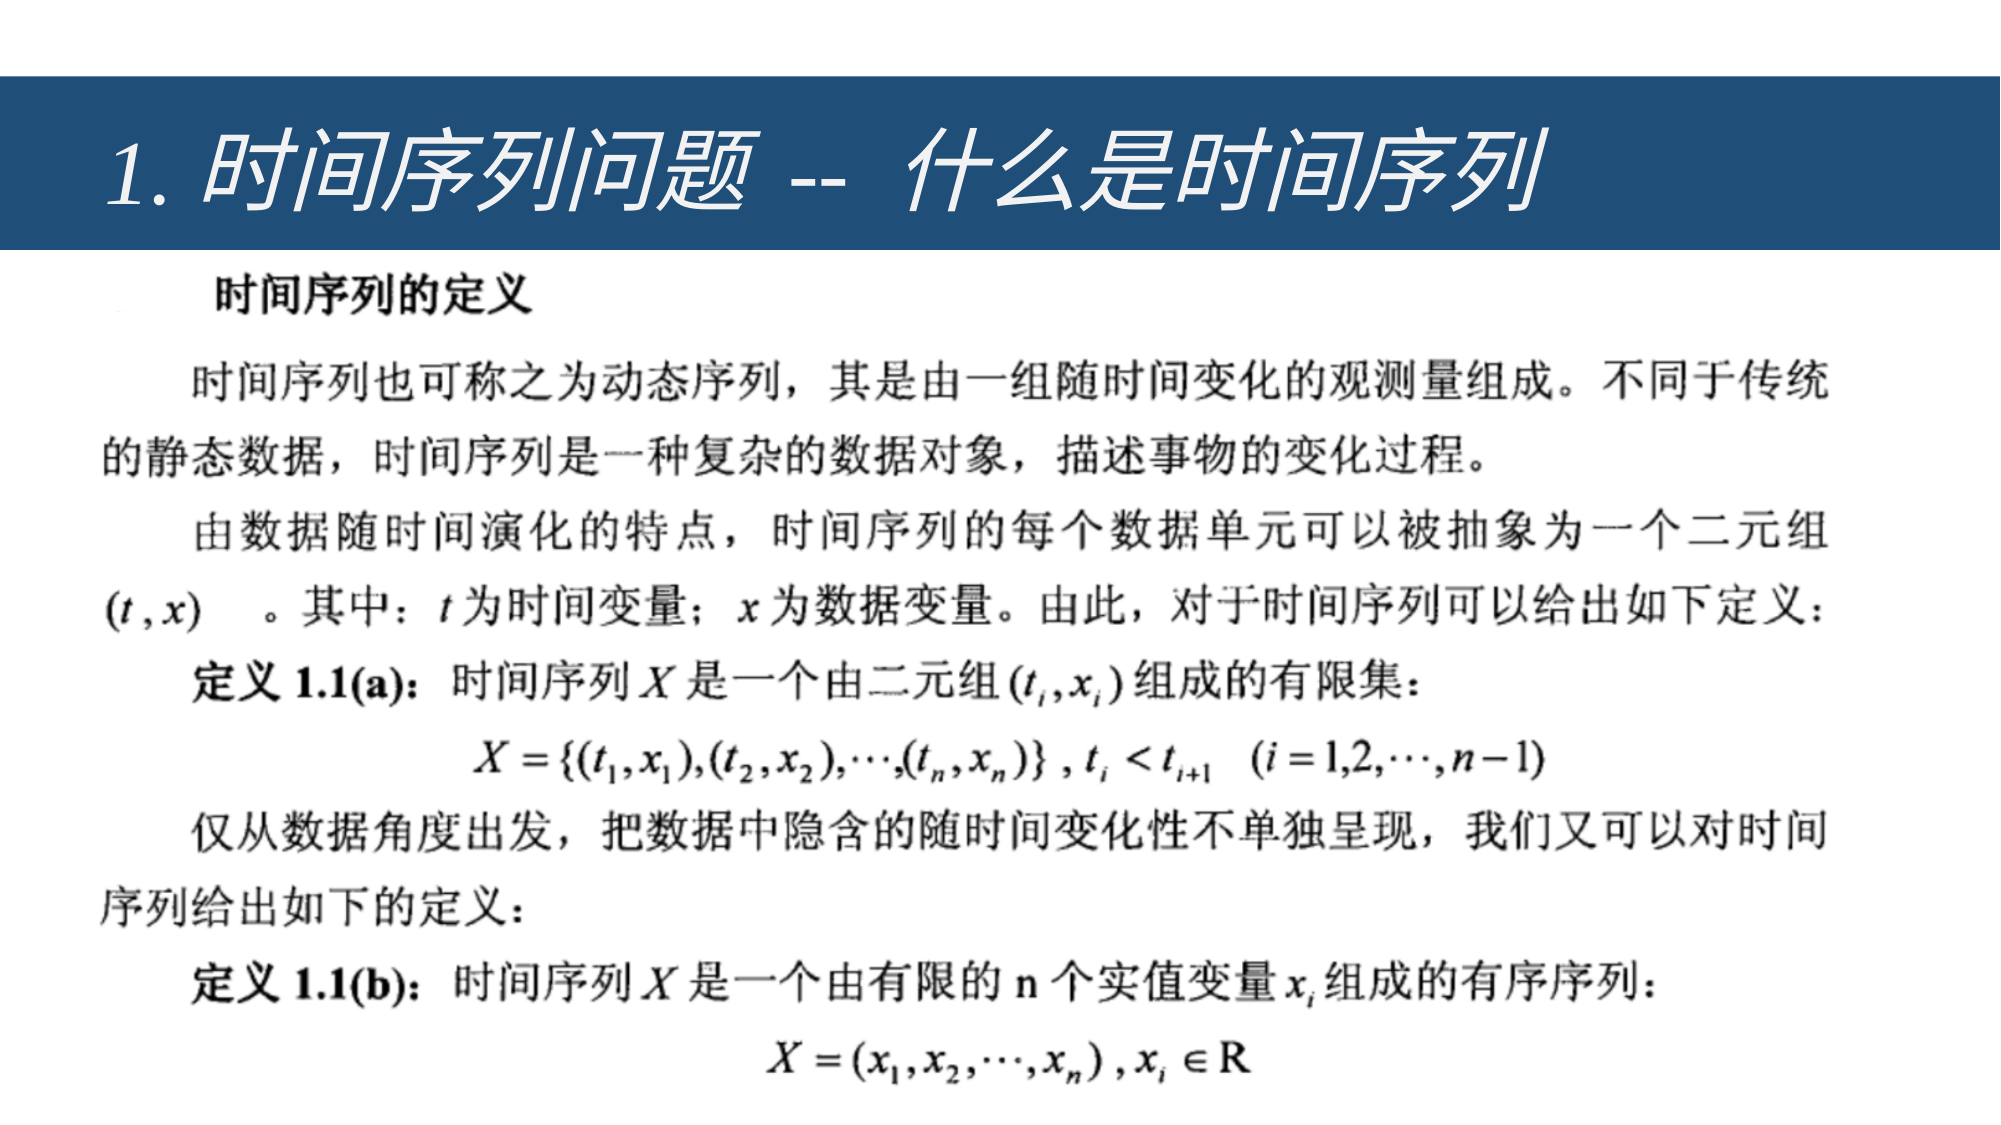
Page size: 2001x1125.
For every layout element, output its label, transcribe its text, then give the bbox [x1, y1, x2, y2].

title 1.时间序列问题 -- 什么是时间序列 [89, 66, 1815, 270]
text_box [1815, 75, 2000, 251]
text_box [0, 75, 89, 251]
picture [62, 270, 1941, 1104]
